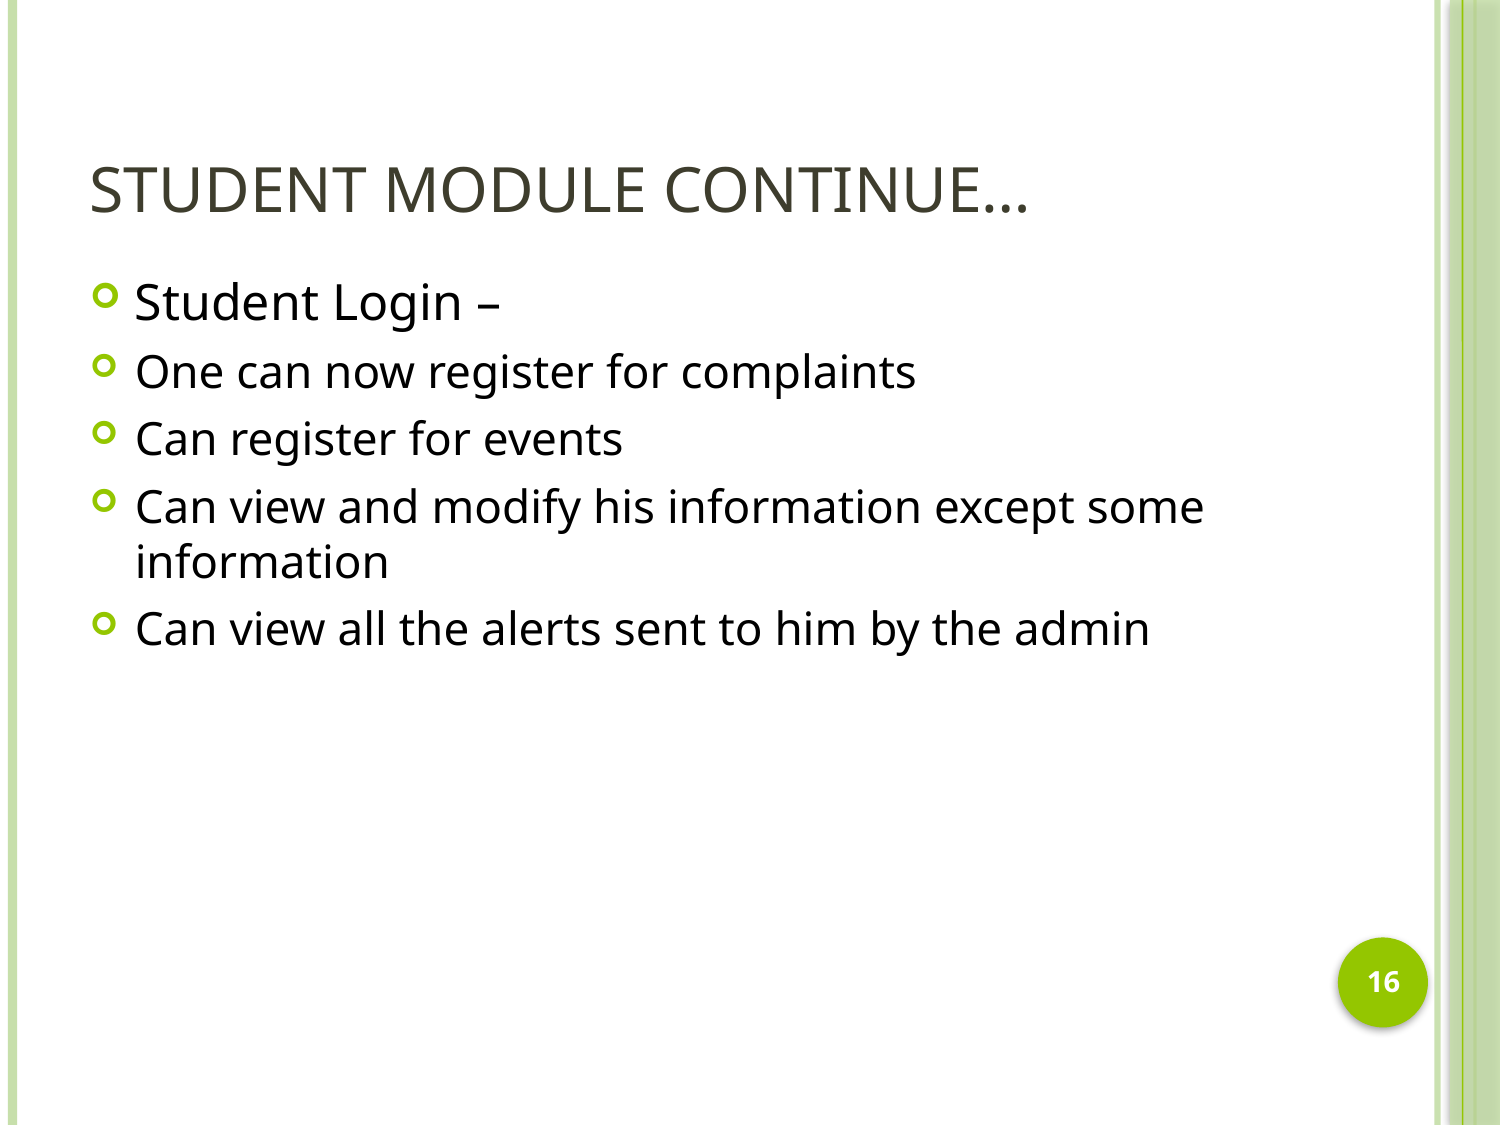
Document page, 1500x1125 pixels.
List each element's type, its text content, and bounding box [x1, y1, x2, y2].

list Student Login – One can now register for complaints Can register for events Can view and modify his information except some information Can view all the alerts sent to him by the admin [75, 262, 1300, 1062]
title STUDENT MODULE CONTINUE… [75, 45, 1300, 233]
slide_number 16 [1333, 940, 1434, 1027]
